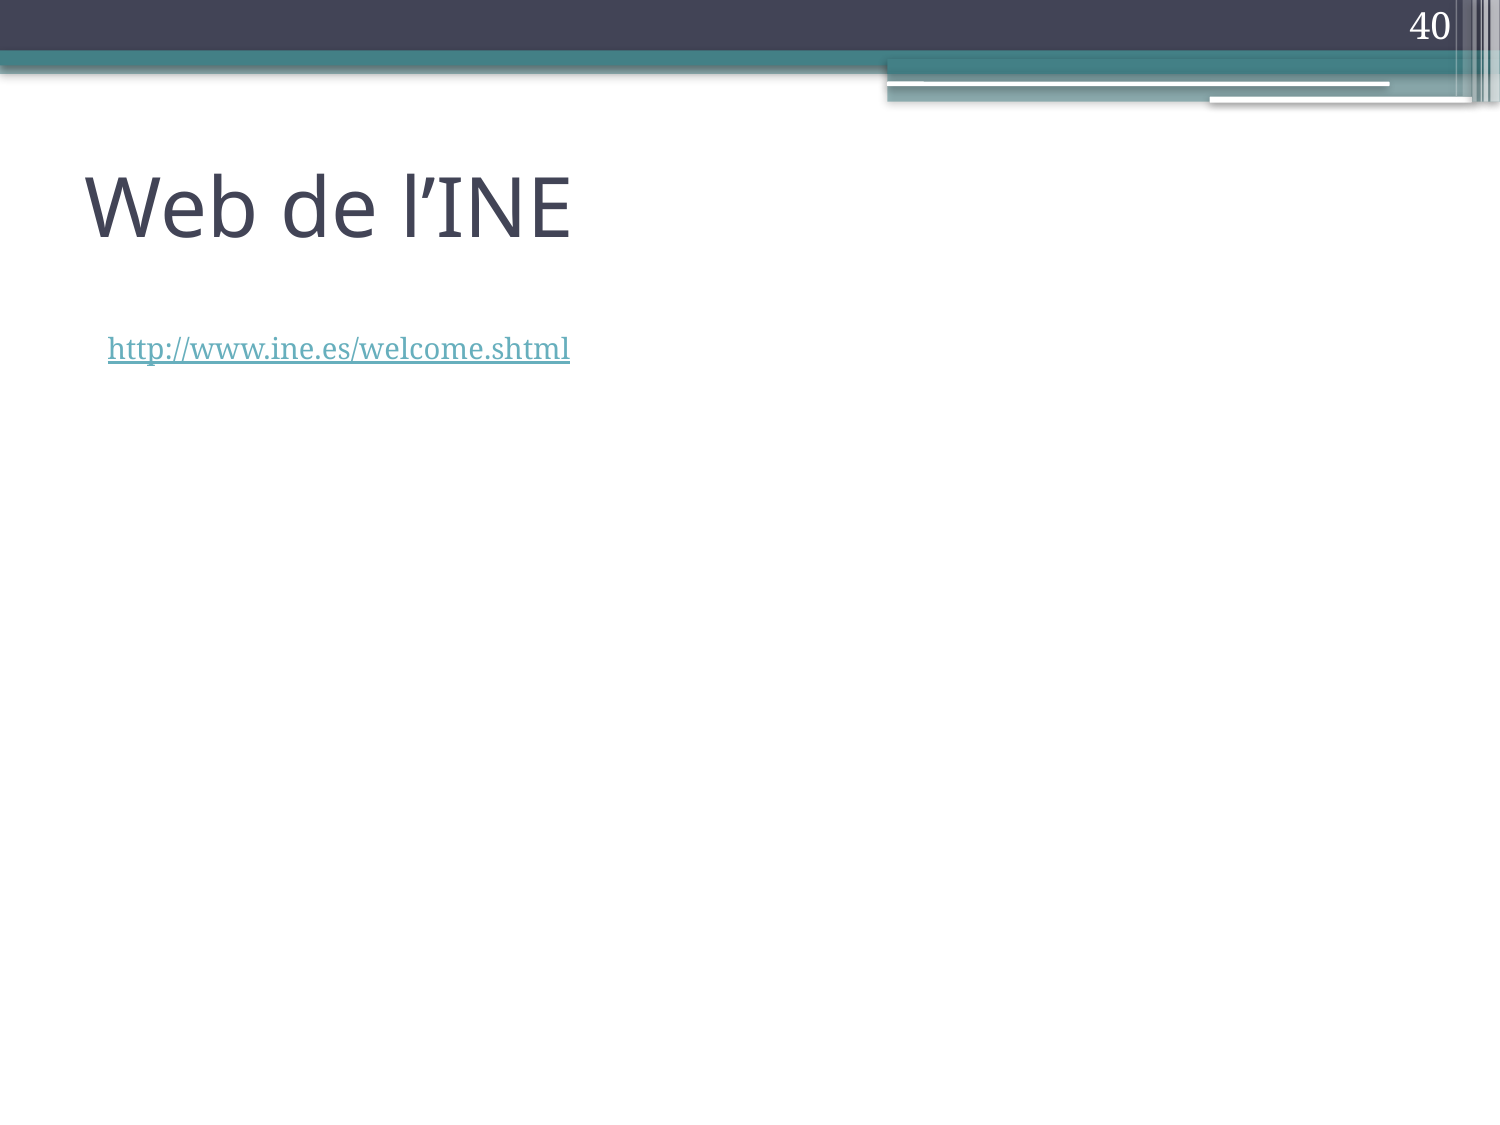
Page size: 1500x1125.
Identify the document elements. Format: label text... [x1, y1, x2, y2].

slide_number 40 [1341, 0, 1466, 61]
title Web de l’INE [70, 117, 1421, 293]
list http://www.ine.es/welcome.shtml [75, 281, 1430, 926]
